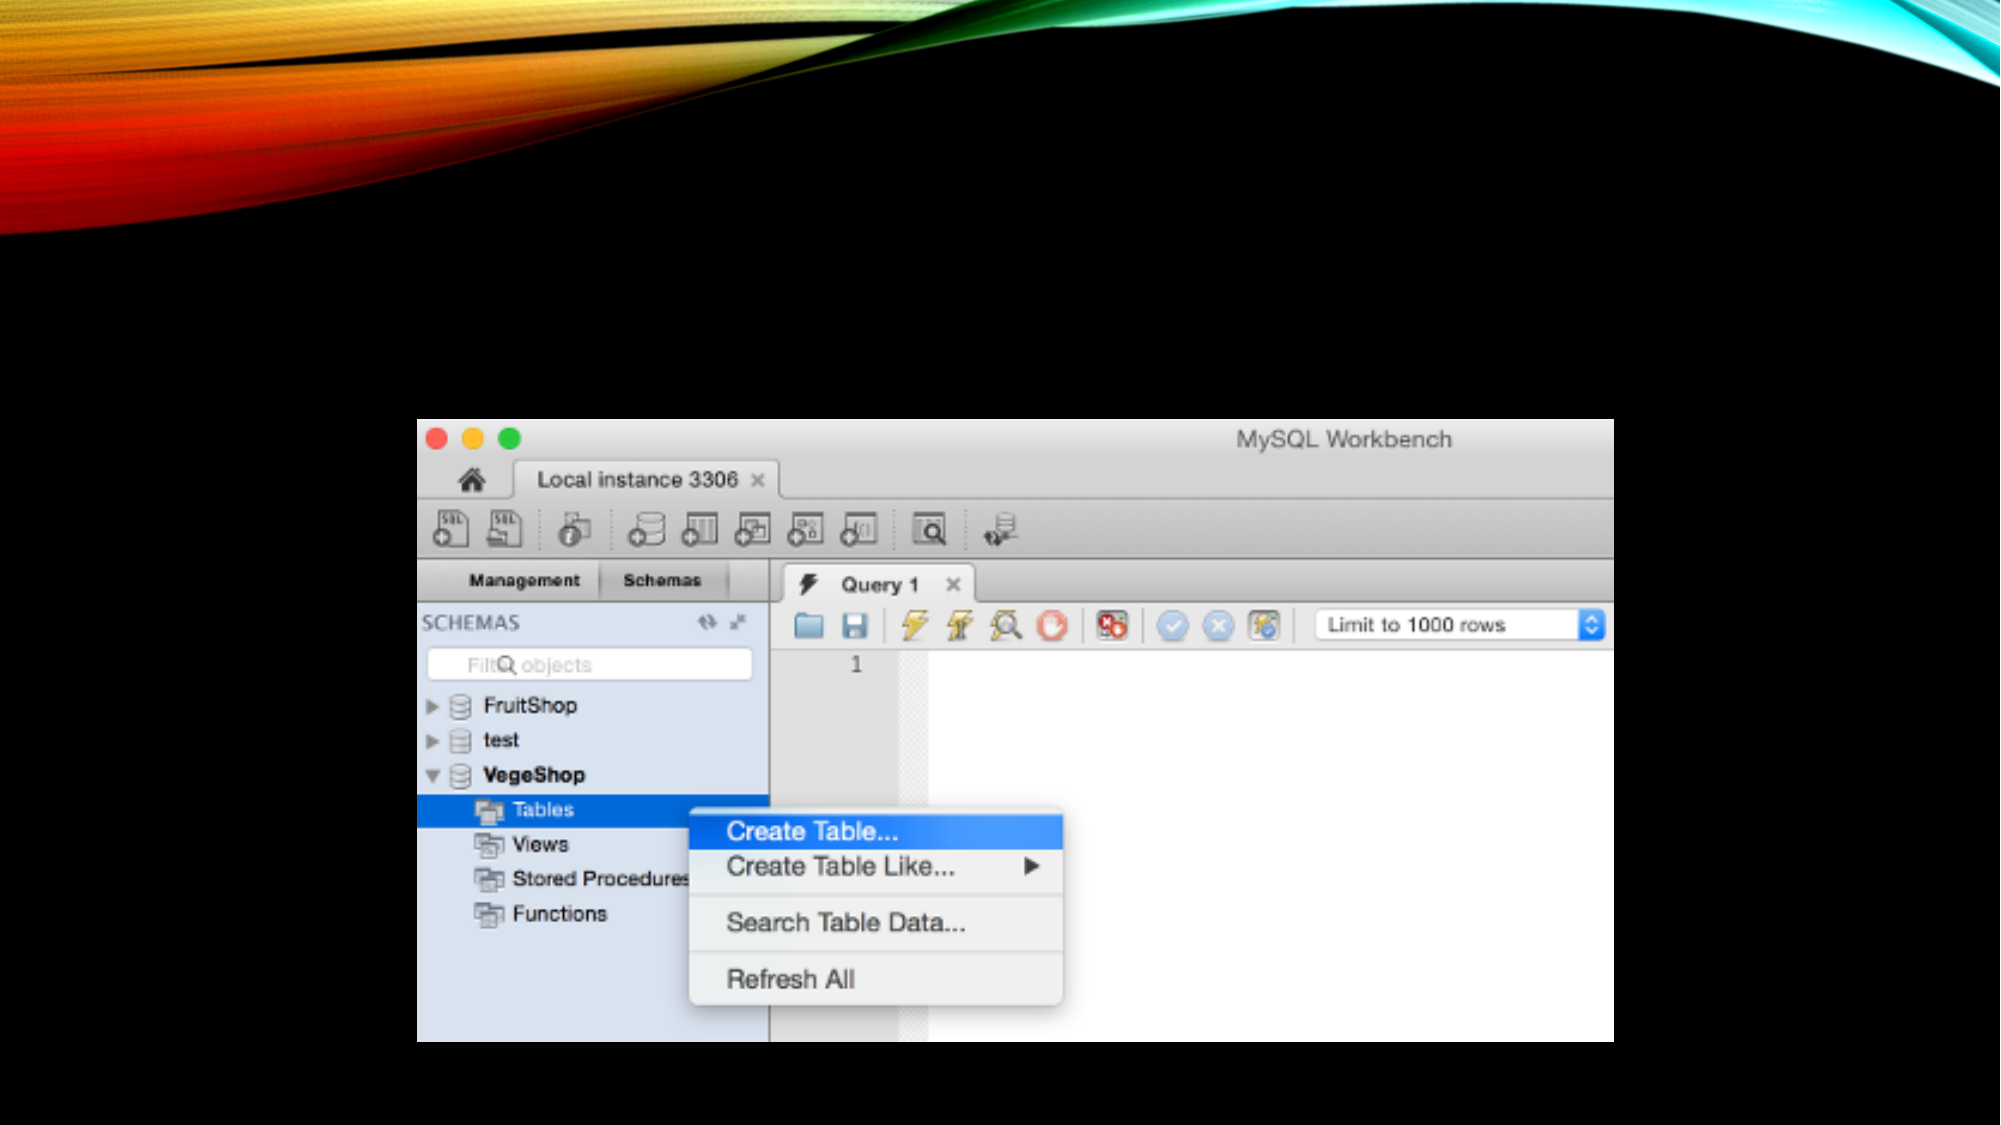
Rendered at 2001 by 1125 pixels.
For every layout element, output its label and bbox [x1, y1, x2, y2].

picture [417, 419, 1614, 1042]
picture [0, 0, 2000, 237]
